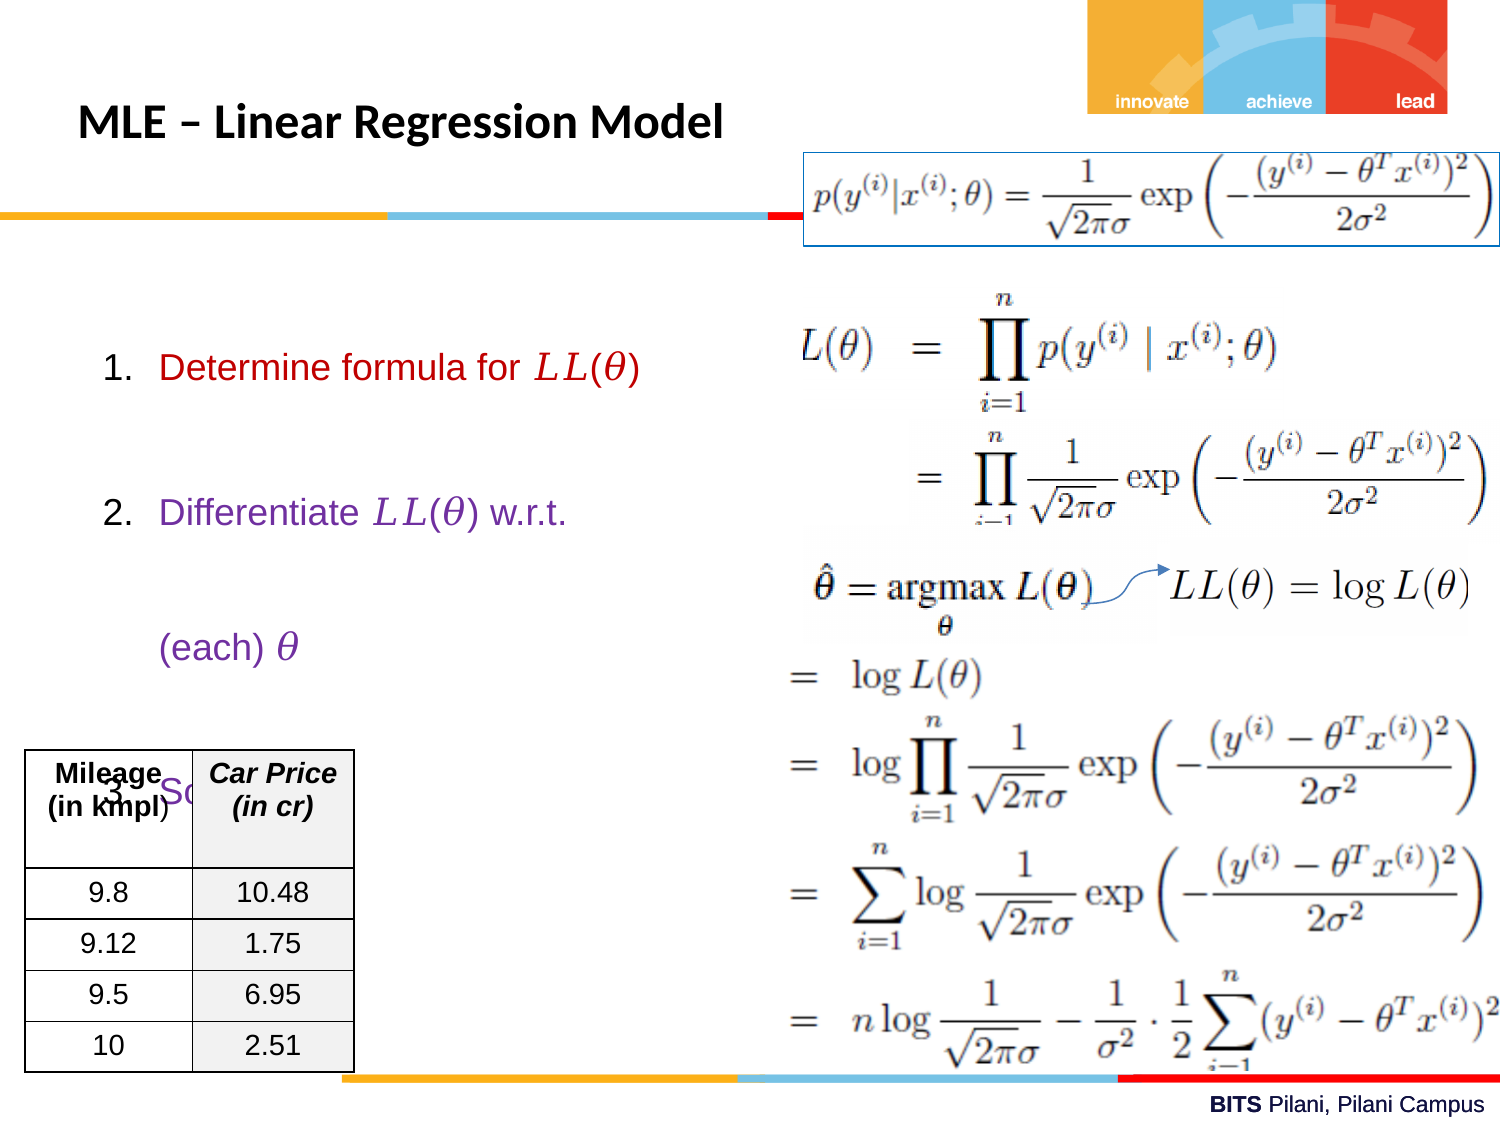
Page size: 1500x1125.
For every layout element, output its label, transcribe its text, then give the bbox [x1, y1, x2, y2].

table_cell 9.5 [26, 971, 192, 1021]
table_header Mileage (in kmpl) [26, 751, 192, 867]
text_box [1080, 569, 1171, 604]
table_cell 9.8 [26, 869, 192, 918]
list Determine formula for 𝐿𝐿(𝜃) Differentiate 𝐿𝐿(𝜃) w.r.t. (each) 𝜃 Solve [50, 245, 713, 988]
table_cell 6.95 [193, 971, 353, 1021]
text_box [803, 287, 1500, 544]
picture [1169, 536, 1468, 637]
table_cell 10.48 [193, 869, 353, 918]
picture [1087, 0, 1448, 114]
picture [803, 152, 1500, 246]
list MLE – Linear Regression Model [24, 24, 1063, 213]
table_cell 10 [26, 1022, 192, 1071]
table_cell 2.51 [193, 1022, 353, 1071]
table_cell 9.12 [26, 920, 192, 970]
table_cell 1.75 [193, 920, 353, 970]
table_header Car Price (in cr) [193, 751, 353, 867]
picture [780, 525, 1500, 1071]
